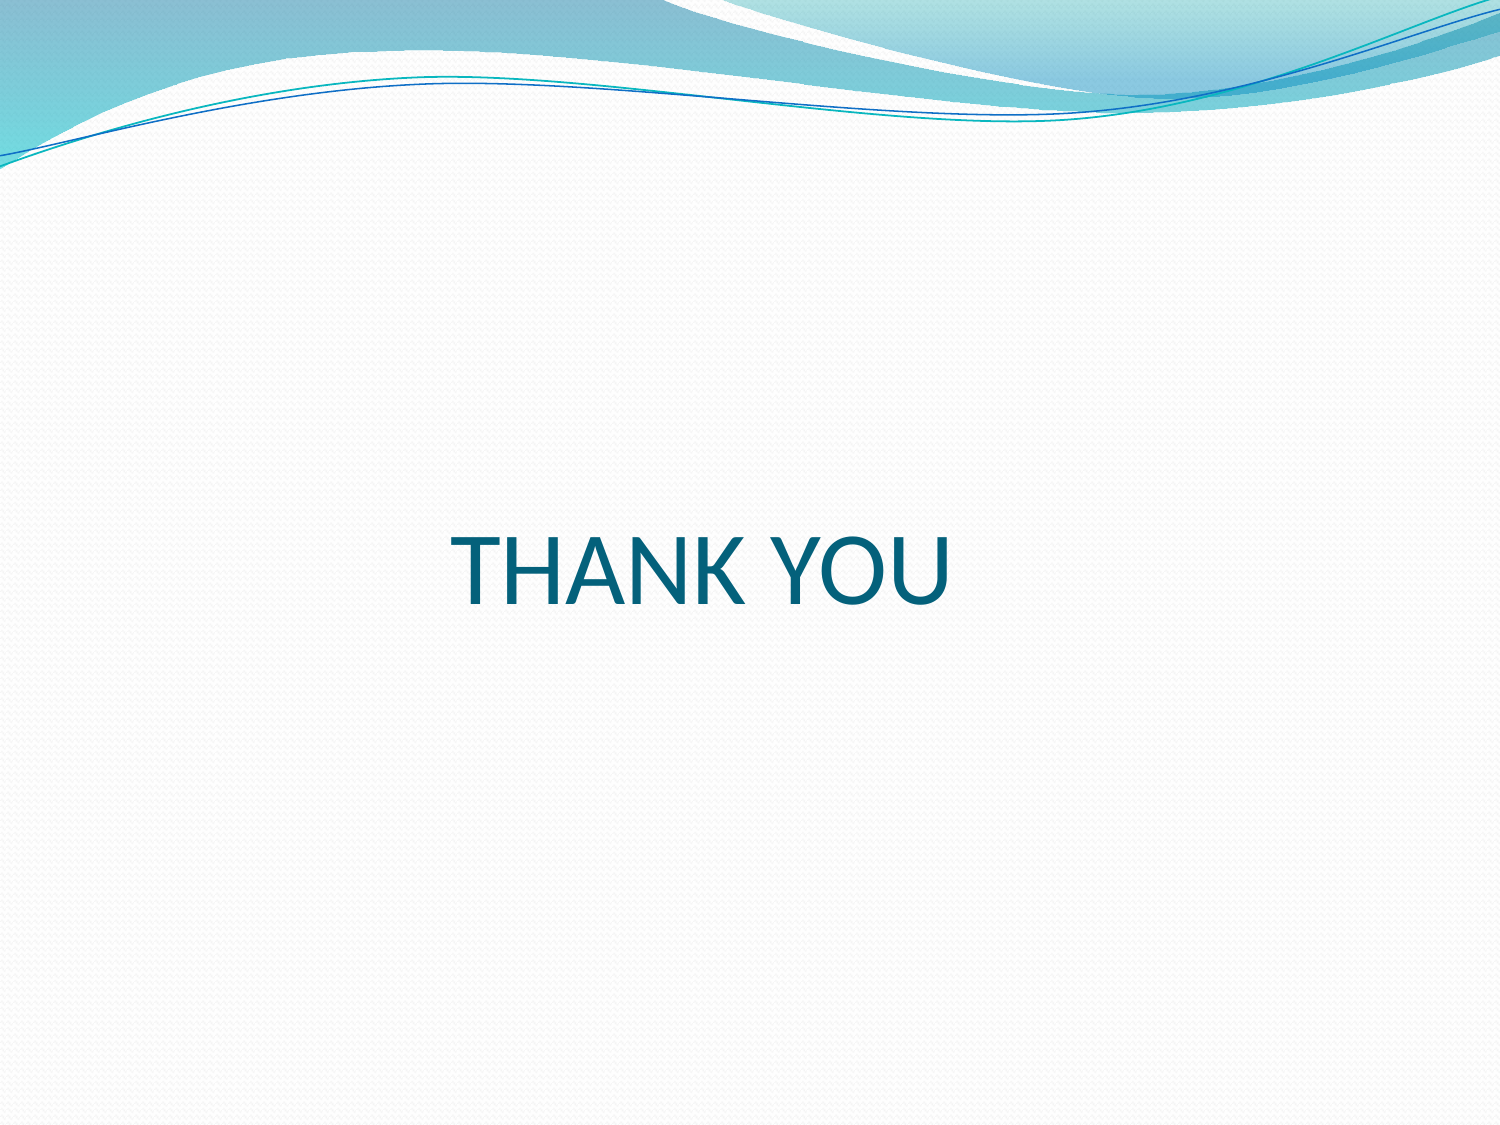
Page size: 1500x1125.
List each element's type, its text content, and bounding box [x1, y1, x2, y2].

title THANK YOU [450, 375, 1438, 625]
